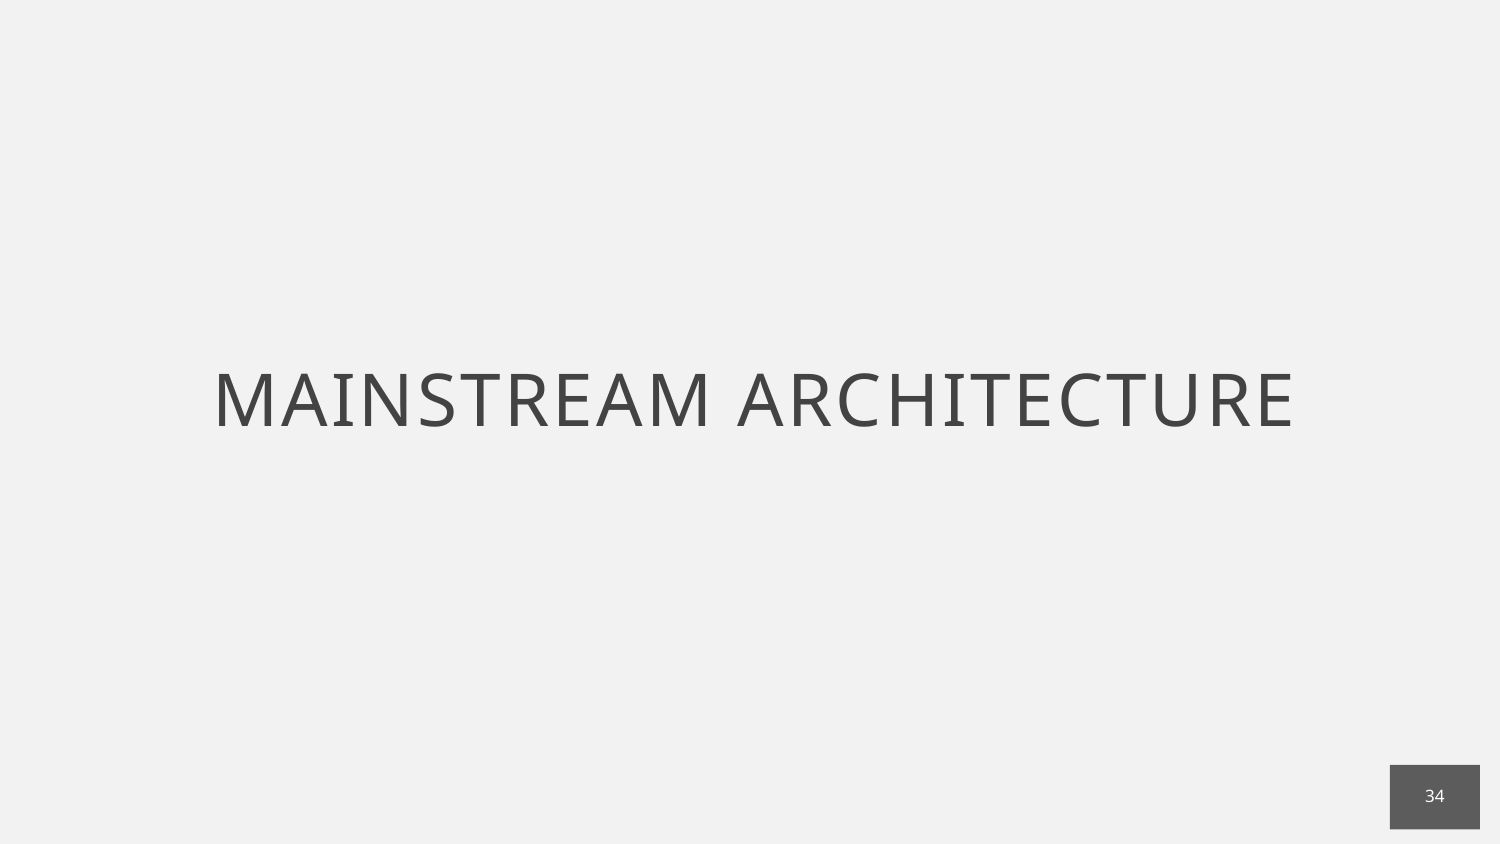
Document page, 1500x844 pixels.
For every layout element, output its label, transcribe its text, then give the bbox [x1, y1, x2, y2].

slide_number 34 [1389, 764, 1480, 830]
text_box Mainstream architecture [55, 348, 1454, 465]
